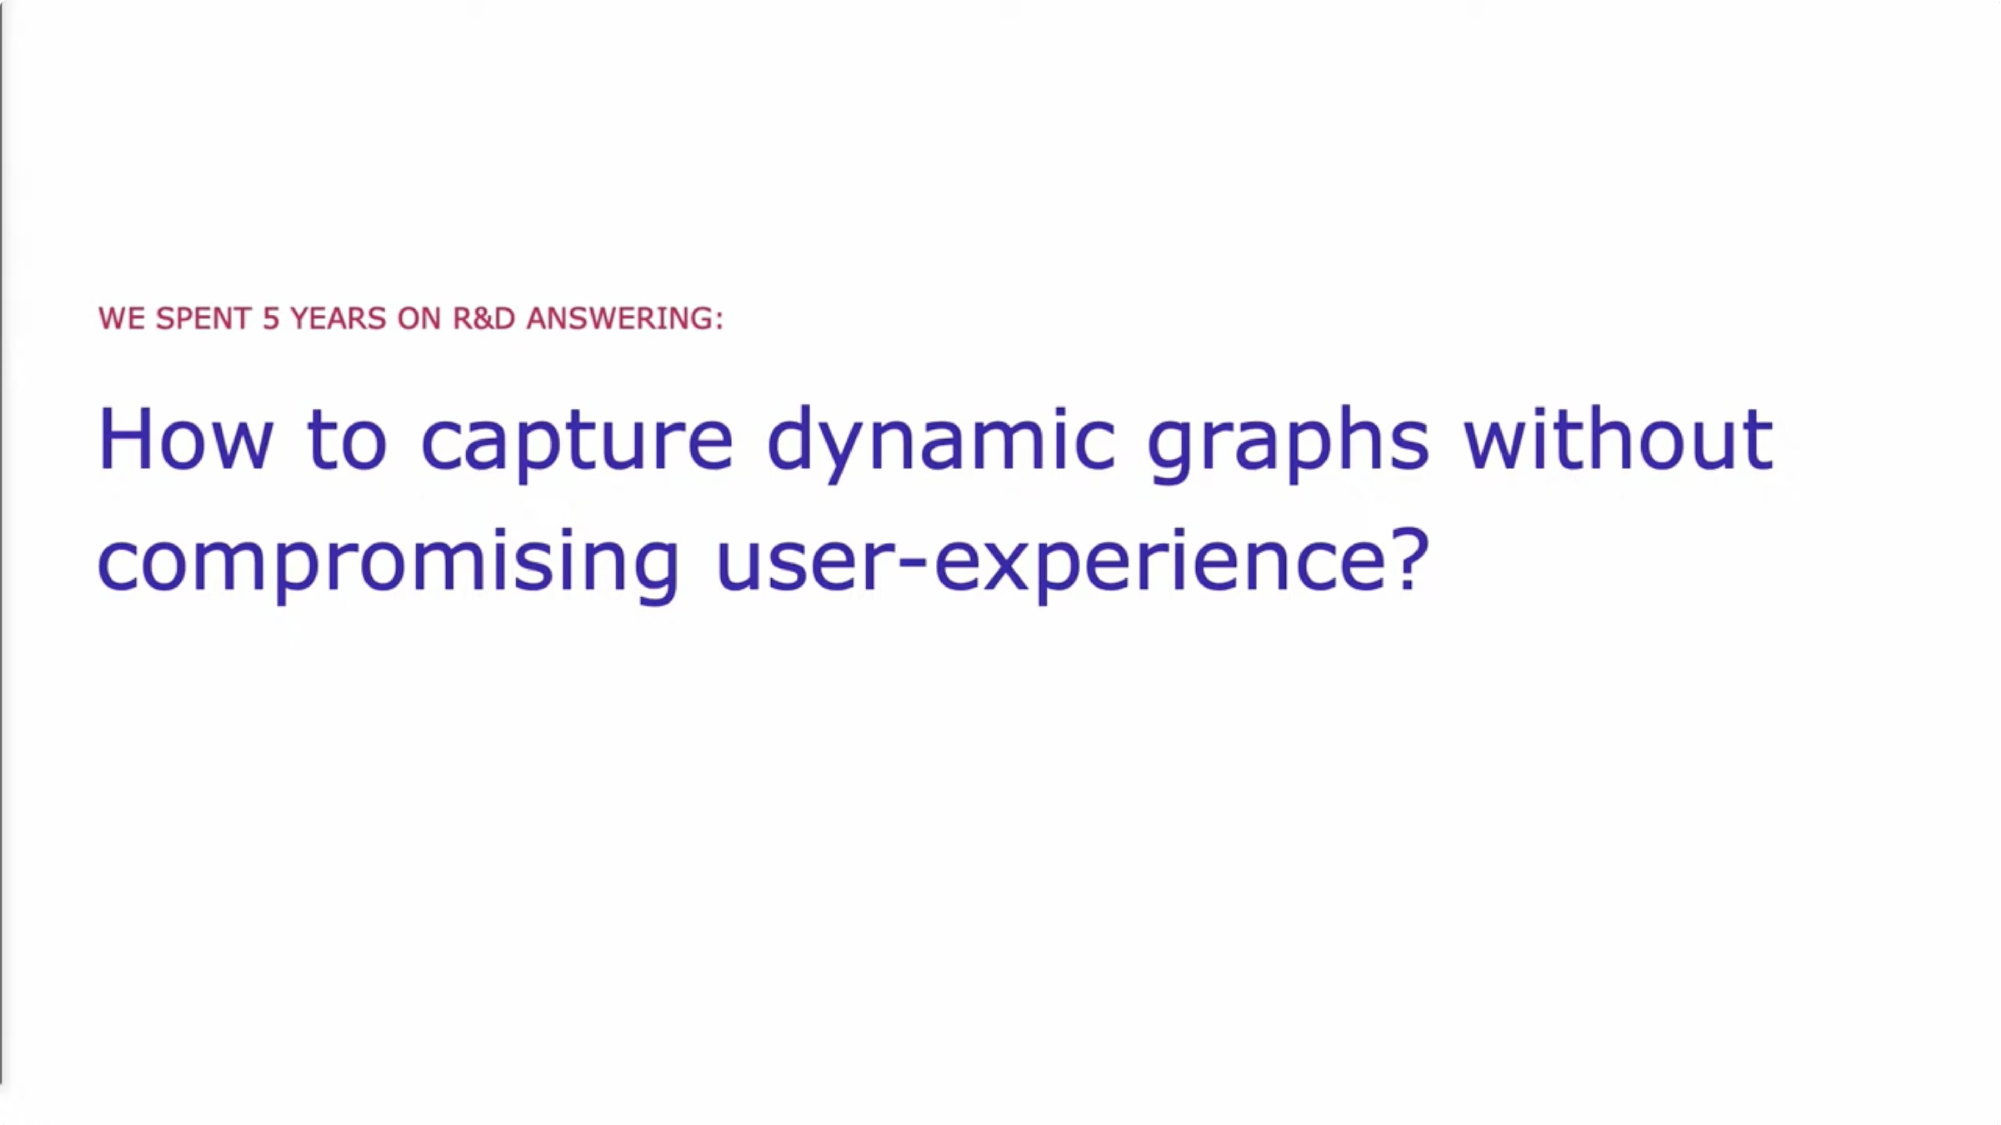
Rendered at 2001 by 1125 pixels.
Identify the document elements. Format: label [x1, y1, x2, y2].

list [0, 0, 2001, 1125]
